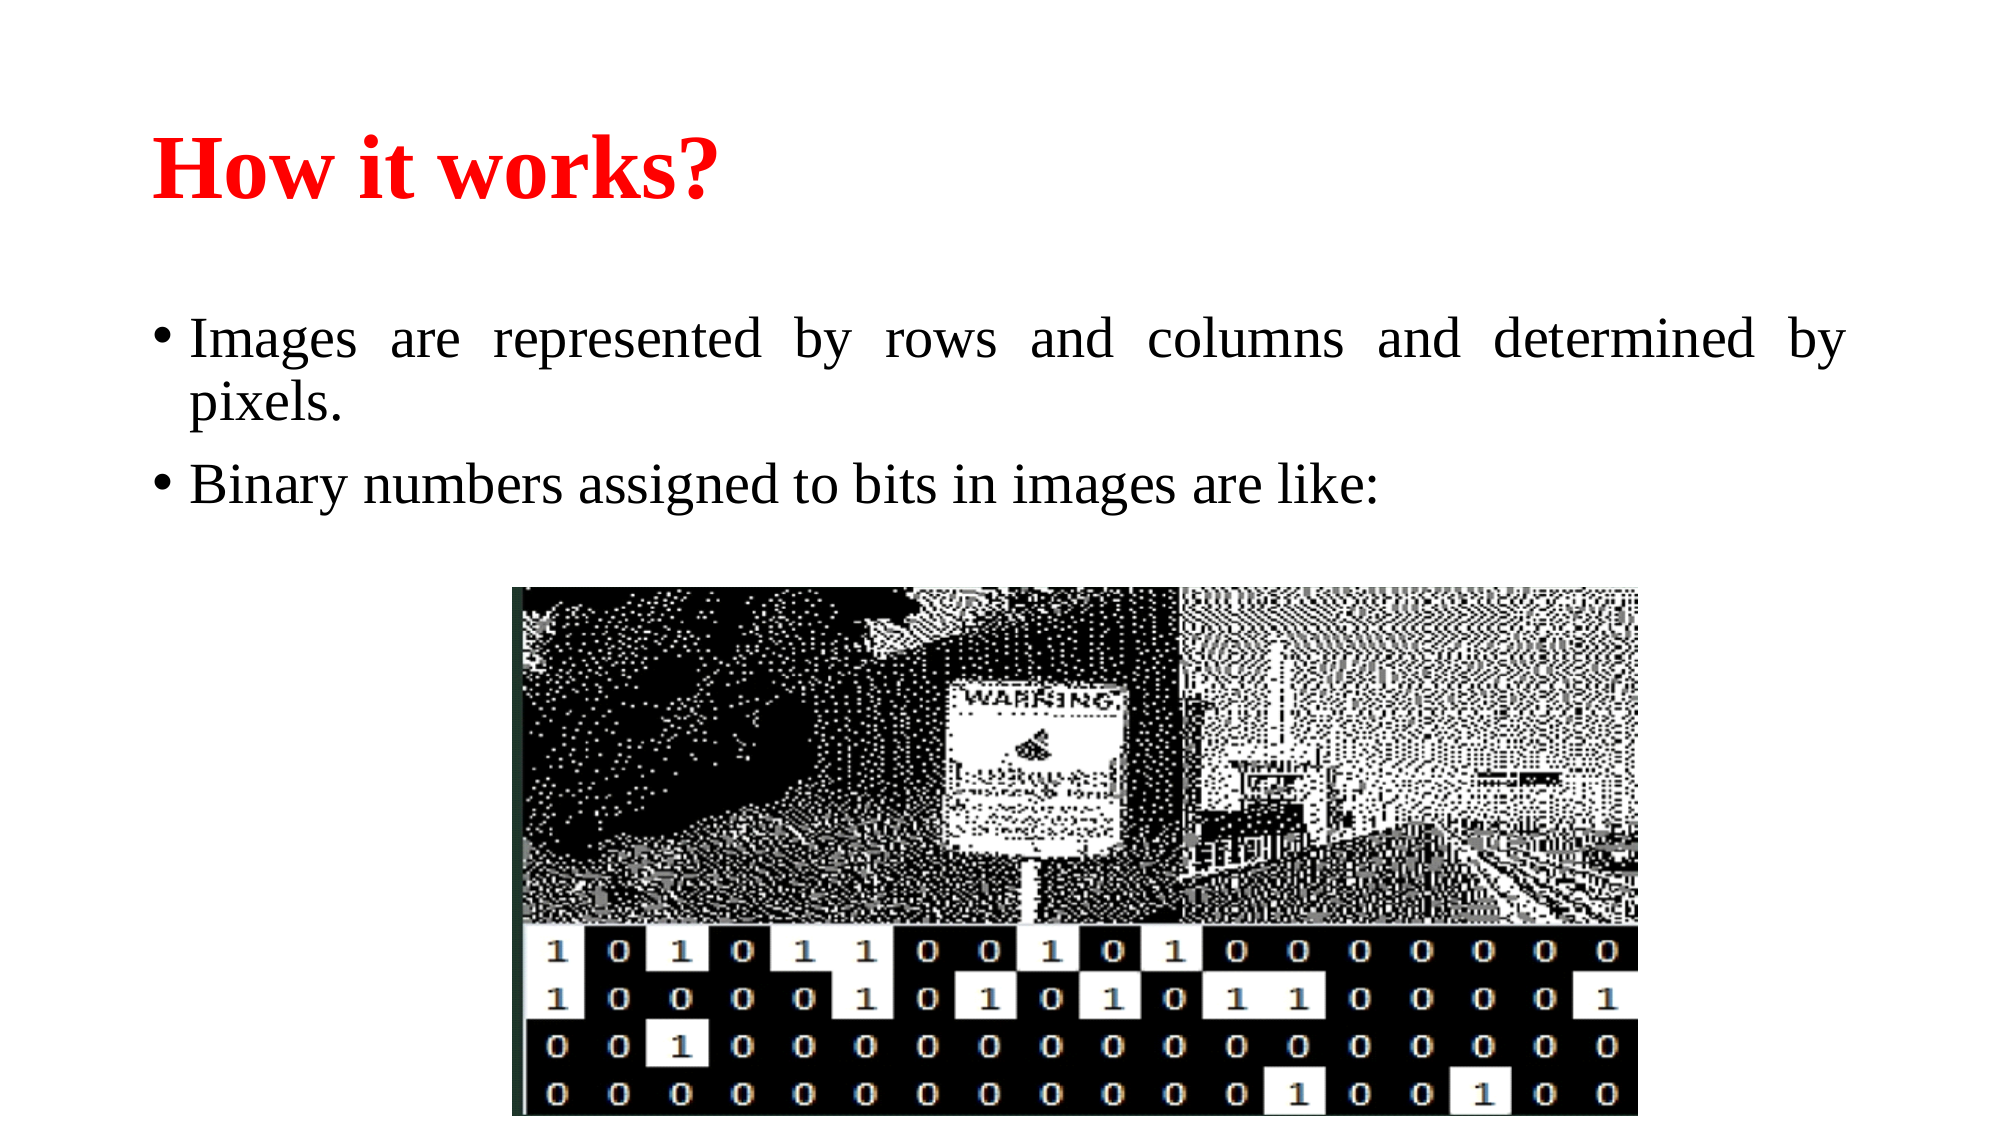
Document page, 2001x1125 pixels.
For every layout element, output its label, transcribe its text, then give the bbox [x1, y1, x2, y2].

list Images are represented by rows and columns and determined by pixels. Binary numbers assigned to bits in images are like: [137, 299, 1863, 1014]
picture [512, 587, 1638, 1116]
title How it works? [137, 59, 1863, 278]
